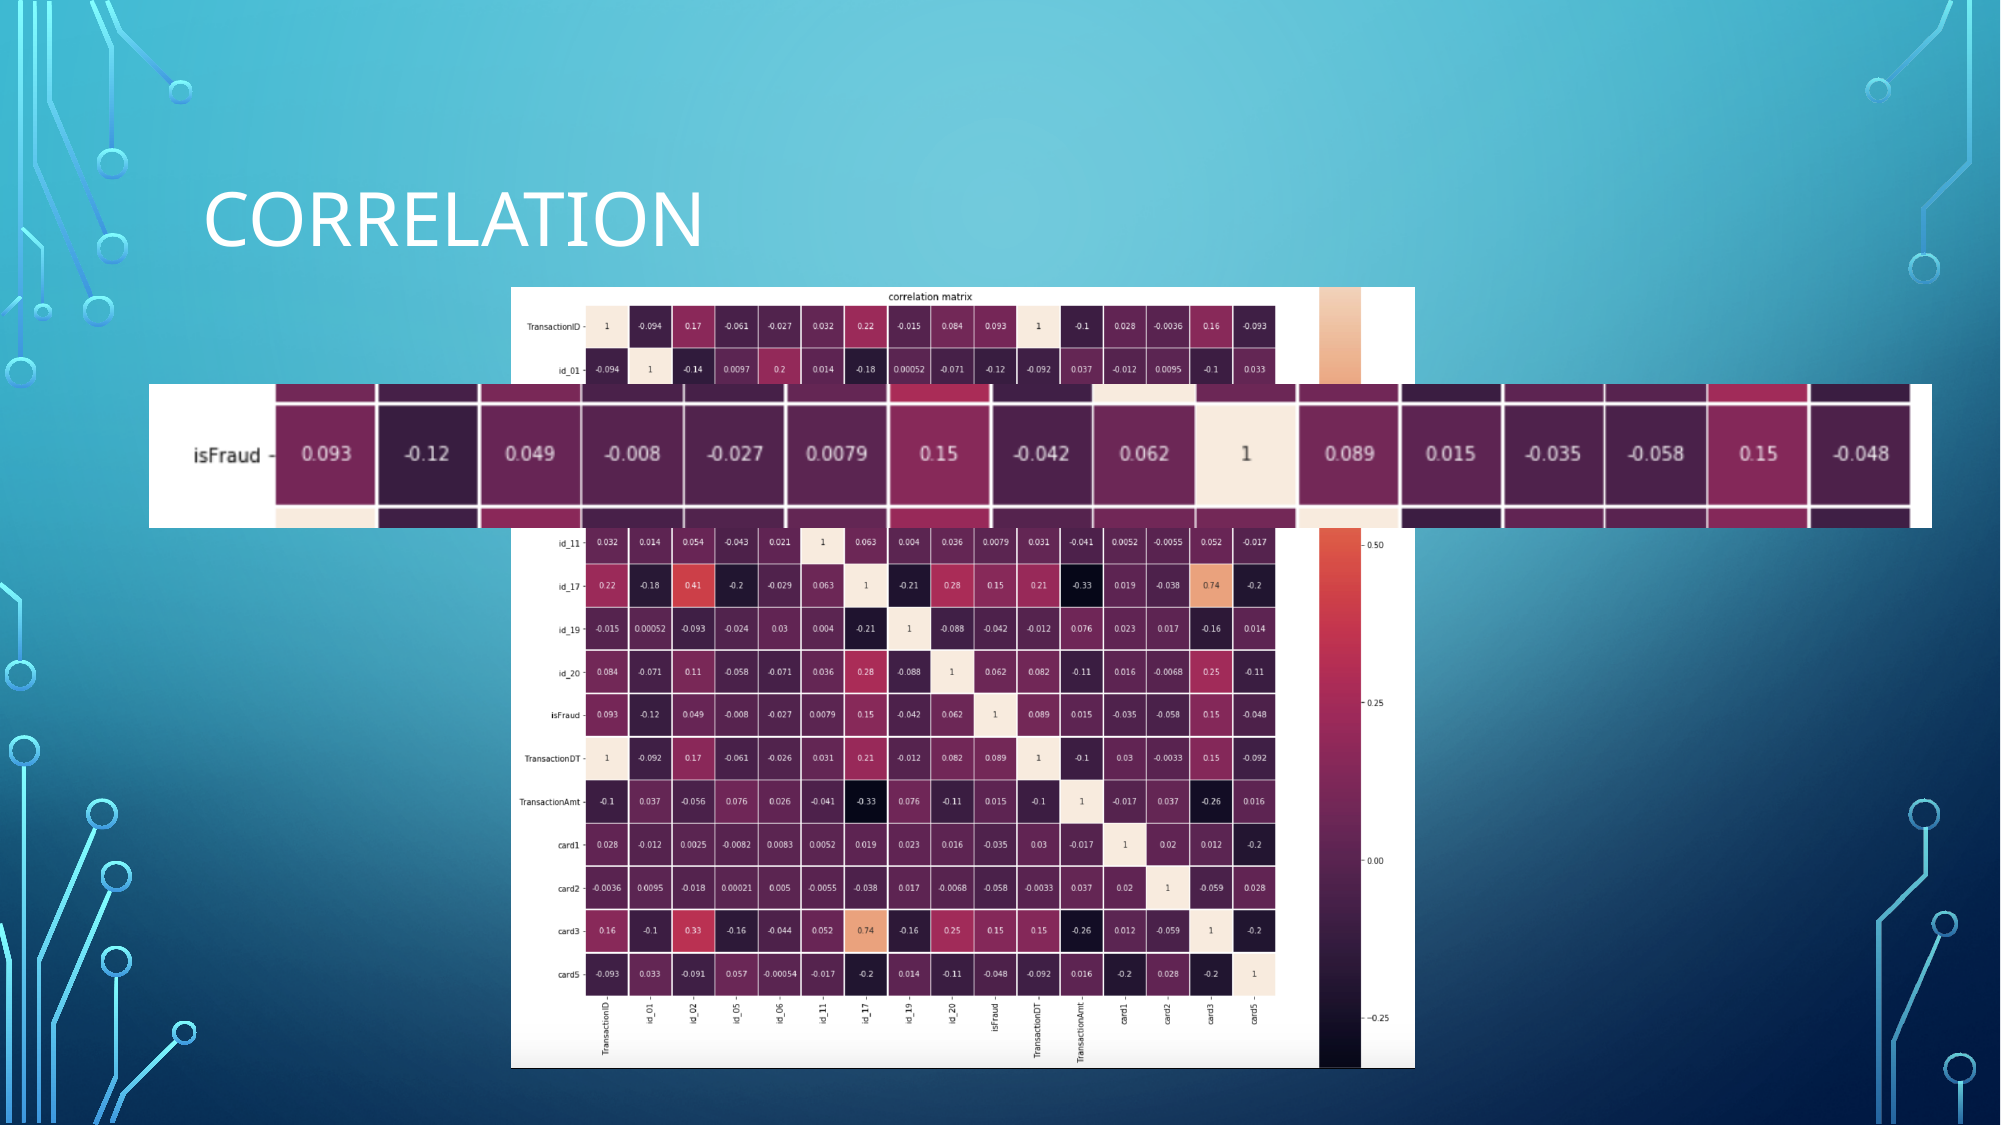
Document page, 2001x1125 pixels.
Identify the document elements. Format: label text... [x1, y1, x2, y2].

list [510, 528, 1415, 1070]
picture [149, 383, 1932, 528]
title correlation [187, 101, 1813, 344]
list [510, 287, 1415, 383]
